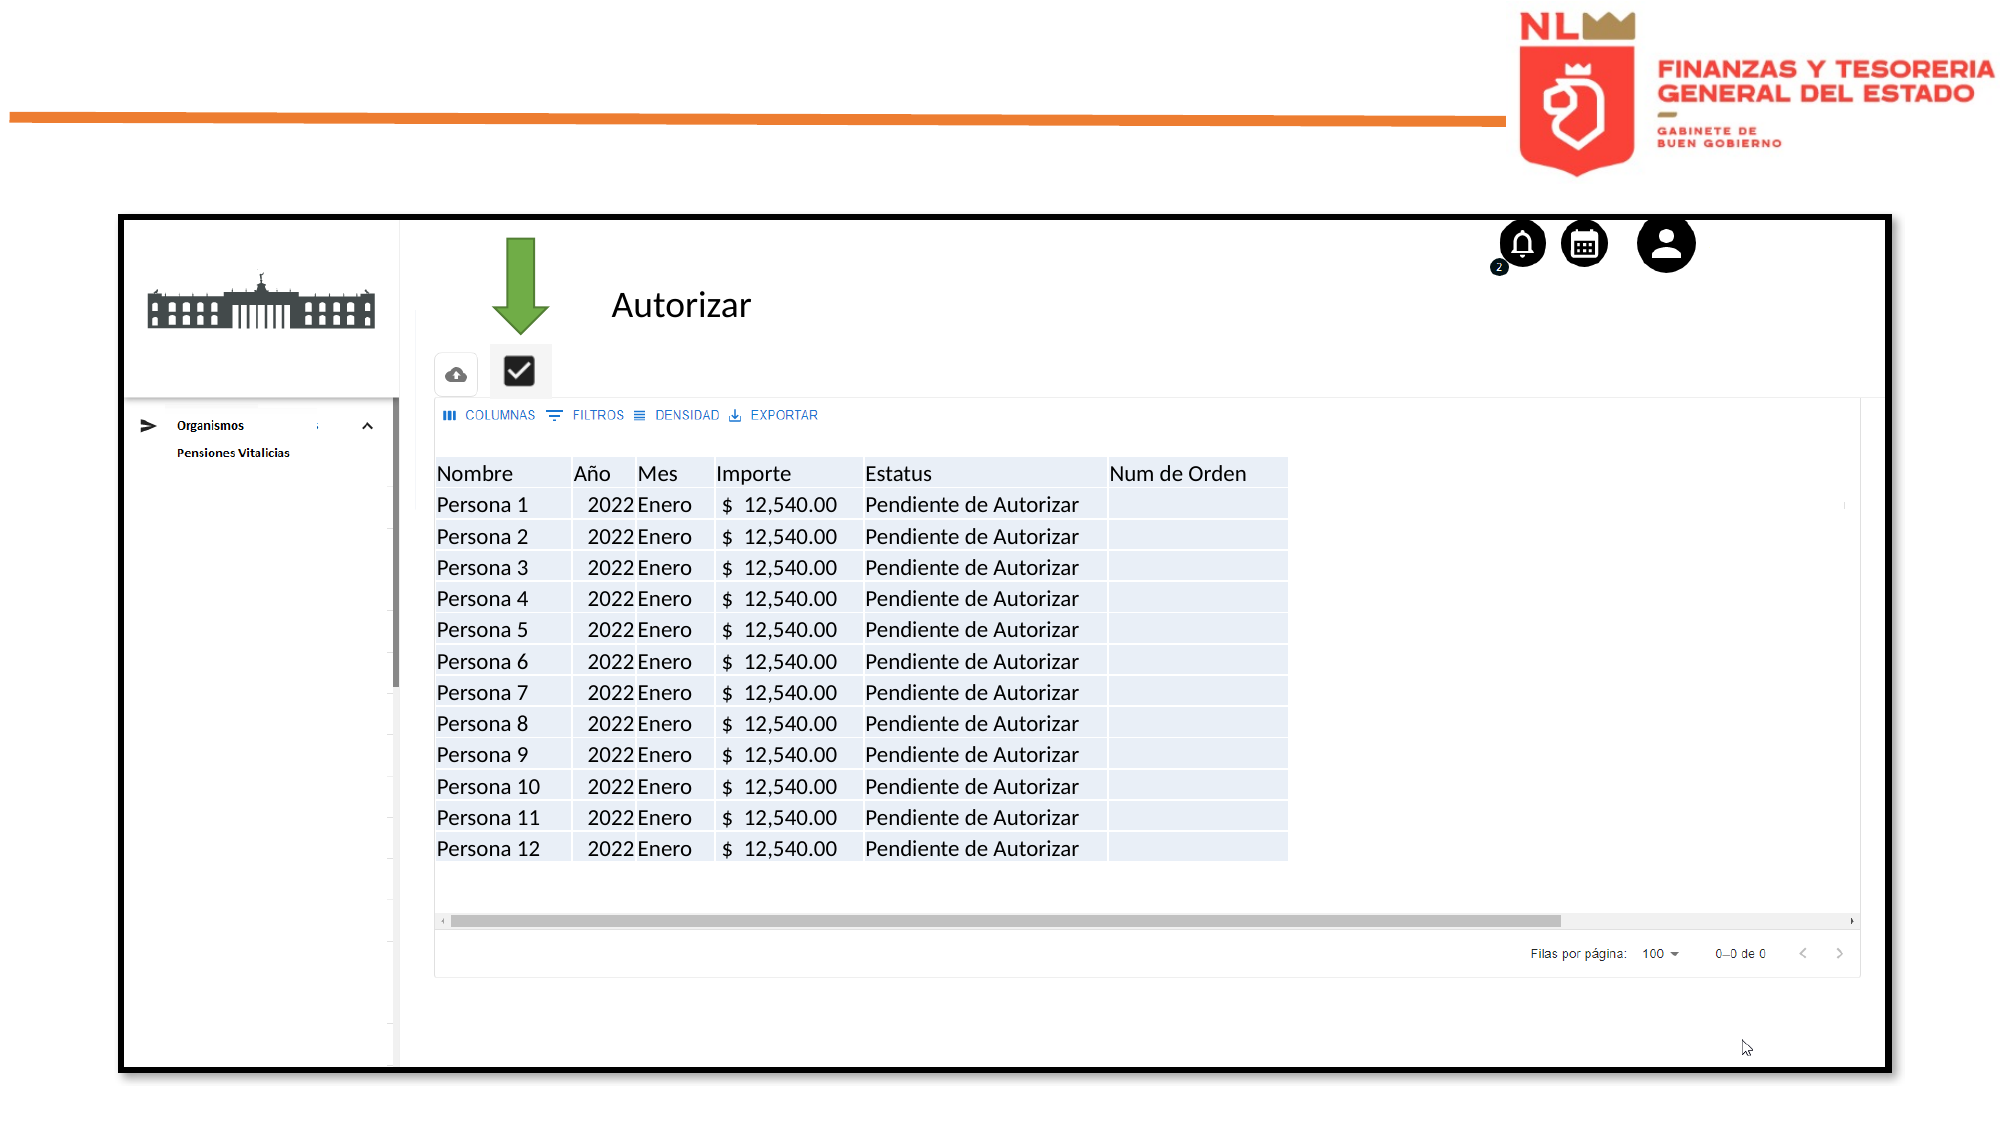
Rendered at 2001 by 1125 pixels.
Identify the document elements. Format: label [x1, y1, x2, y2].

picture [123, 219, 1886, 1067]
text_box [9, 117, 1506, 123]
picture [1506, 1, 2000, 184]
